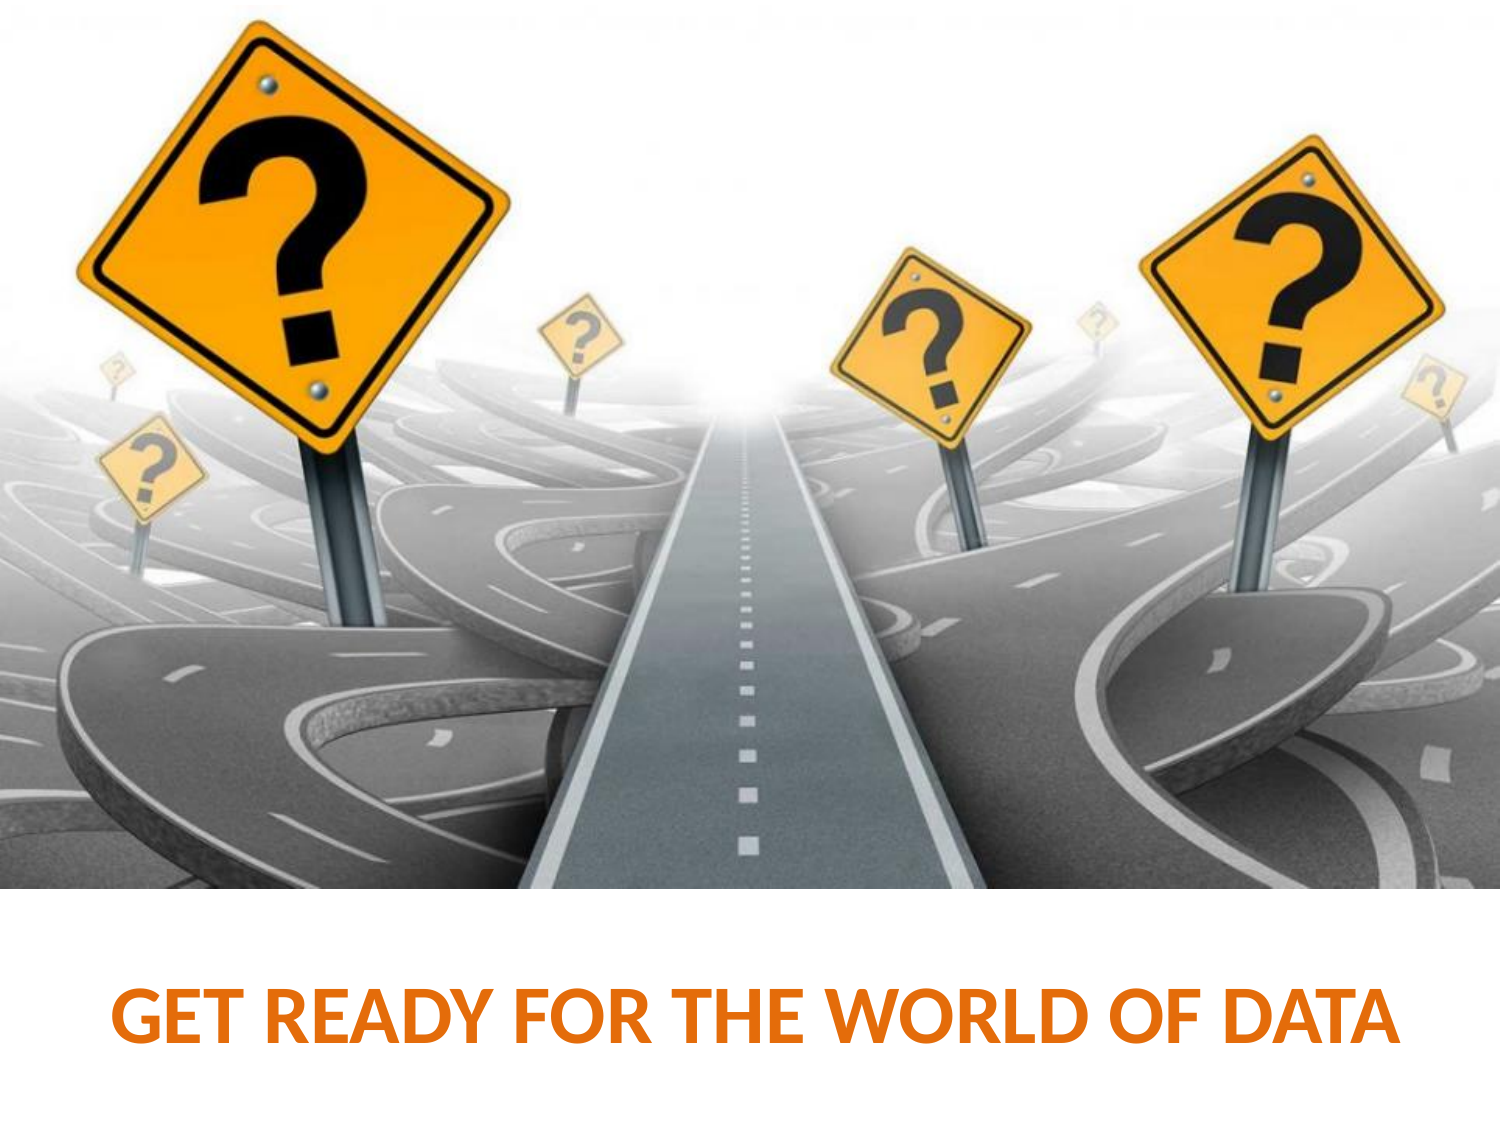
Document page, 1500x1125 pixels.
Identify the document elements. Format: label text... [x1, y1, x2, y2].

picture [0, 4, 1500, 889]
title Get ready for the world of data [41, 952, 1471, 1125]
